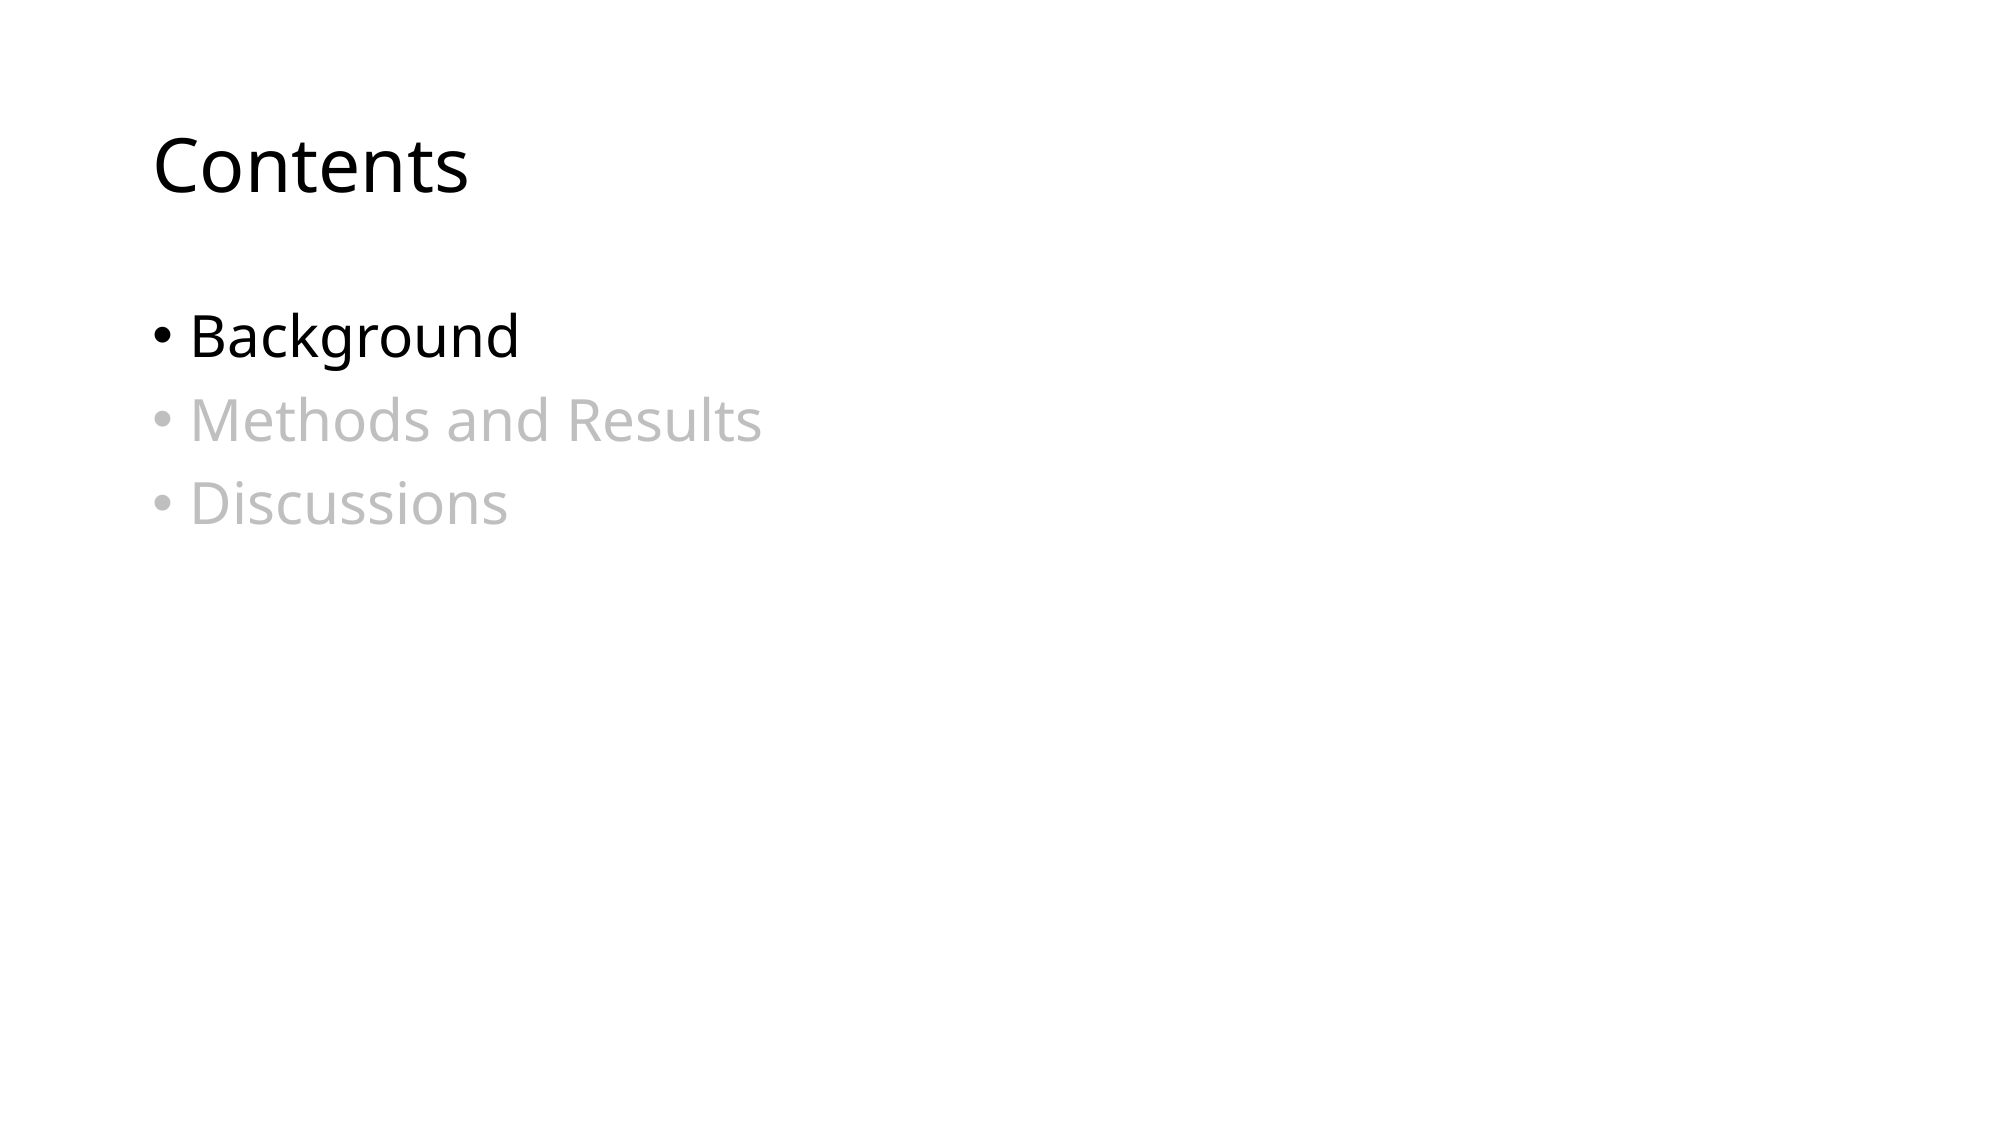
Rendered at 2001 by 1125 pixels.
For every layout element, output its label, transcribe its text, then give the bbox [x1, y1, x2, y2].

list Background Methods and Results Discussions [137, 299, 1863, 1014]
title Contents [137, 59, 1863, 278]
